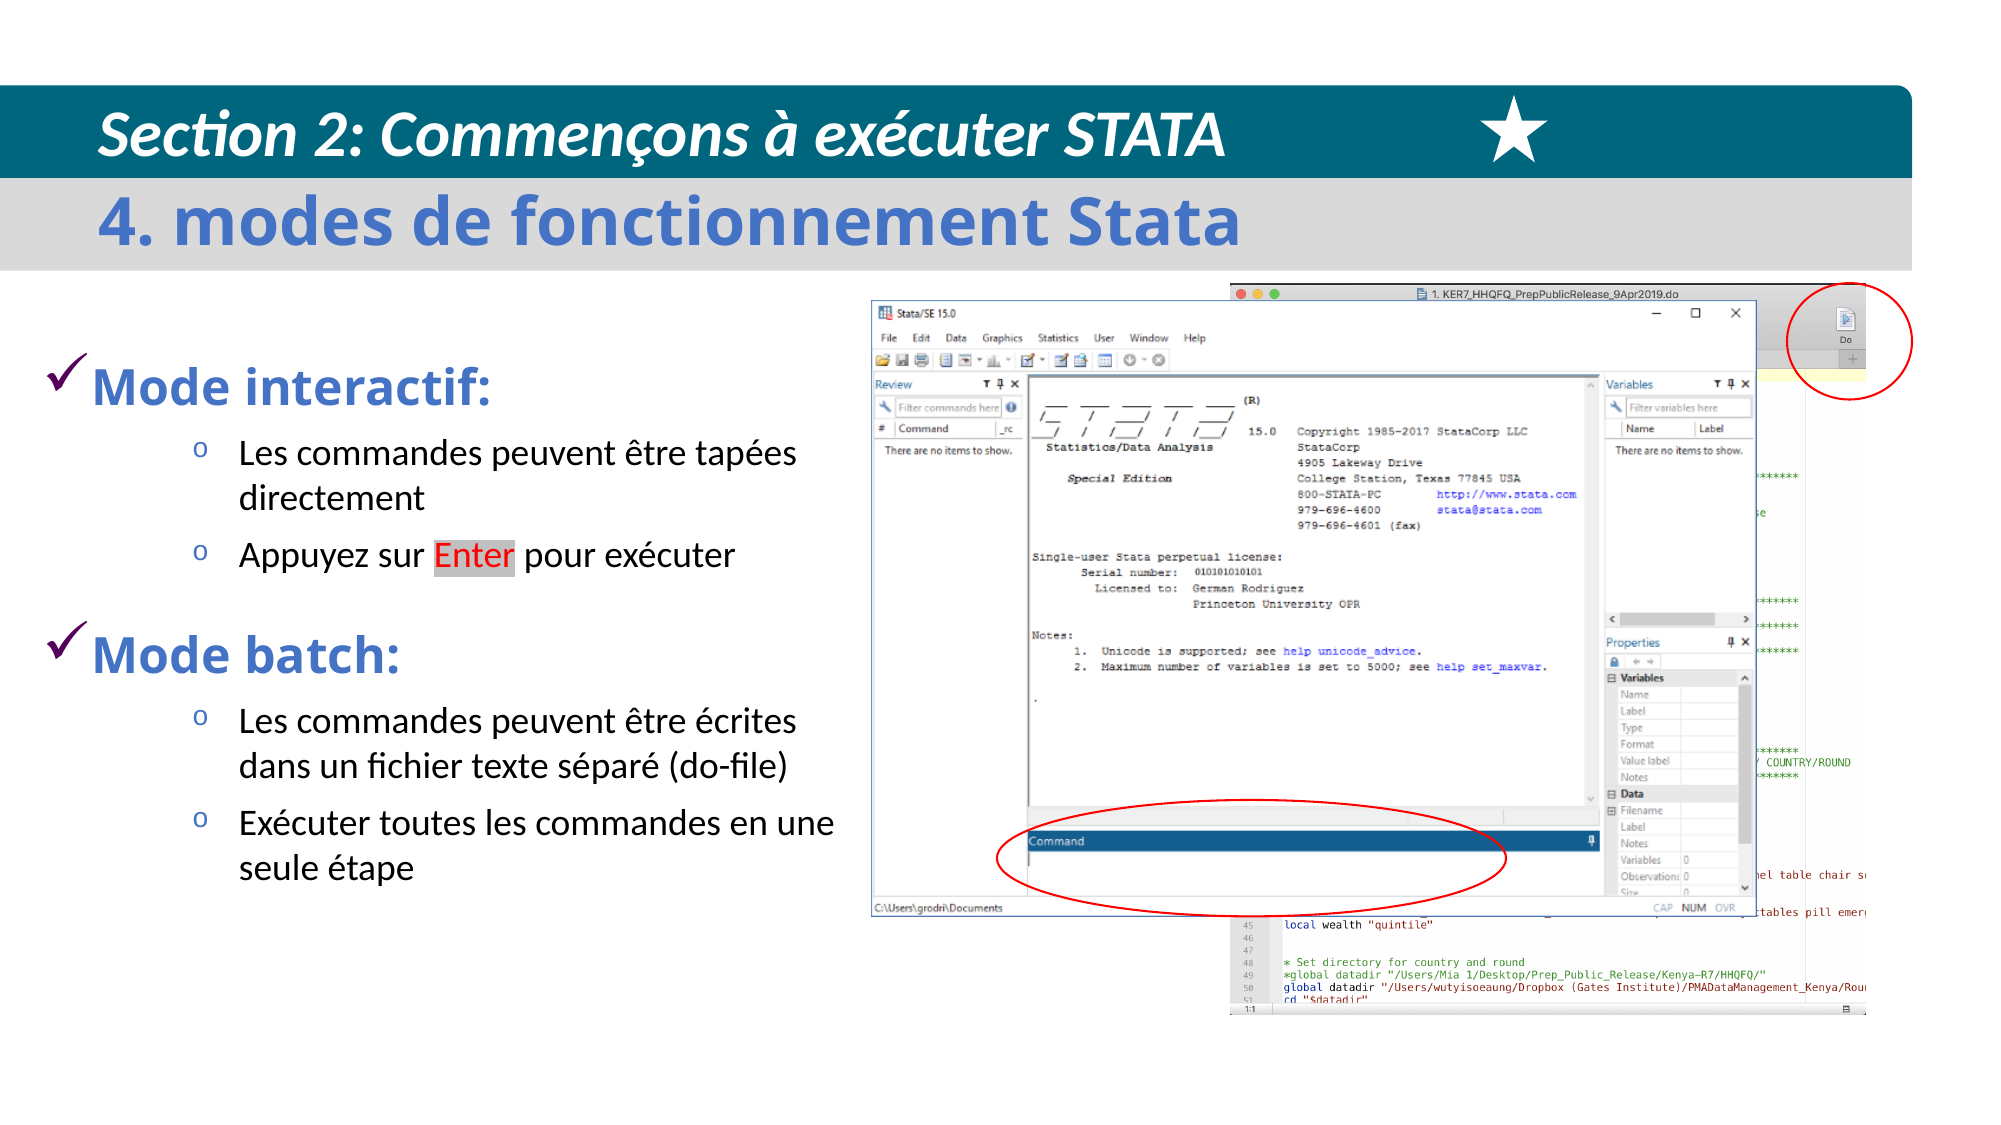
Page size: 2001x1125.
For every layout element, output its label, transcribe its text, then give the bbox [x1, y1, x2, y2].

text_box Mode interactif: Les commandes peuvent être tapées directement Appuyez sur Enter pour exécuter Mode batch: Les commandes peuvent être écrites dans un fichier texte séparé (do-file) Exécuter toutes les commandes en une seule étape [27, 342, 872, 970]
picture [871, 283, 1866, 1015]
text_box [0, 84, 1913, 179]
text_box [1866, 284, 1914, 399]
text_box [1478, 92, 1550, 164]
text_box Section 2: Commençons à exécuter STATA [83, 82, 1507, 177]
text_box 4. modes de fonctionnement Stata [83, 179, 1790, 267]
text_box [0, 179, 1913, 271]
